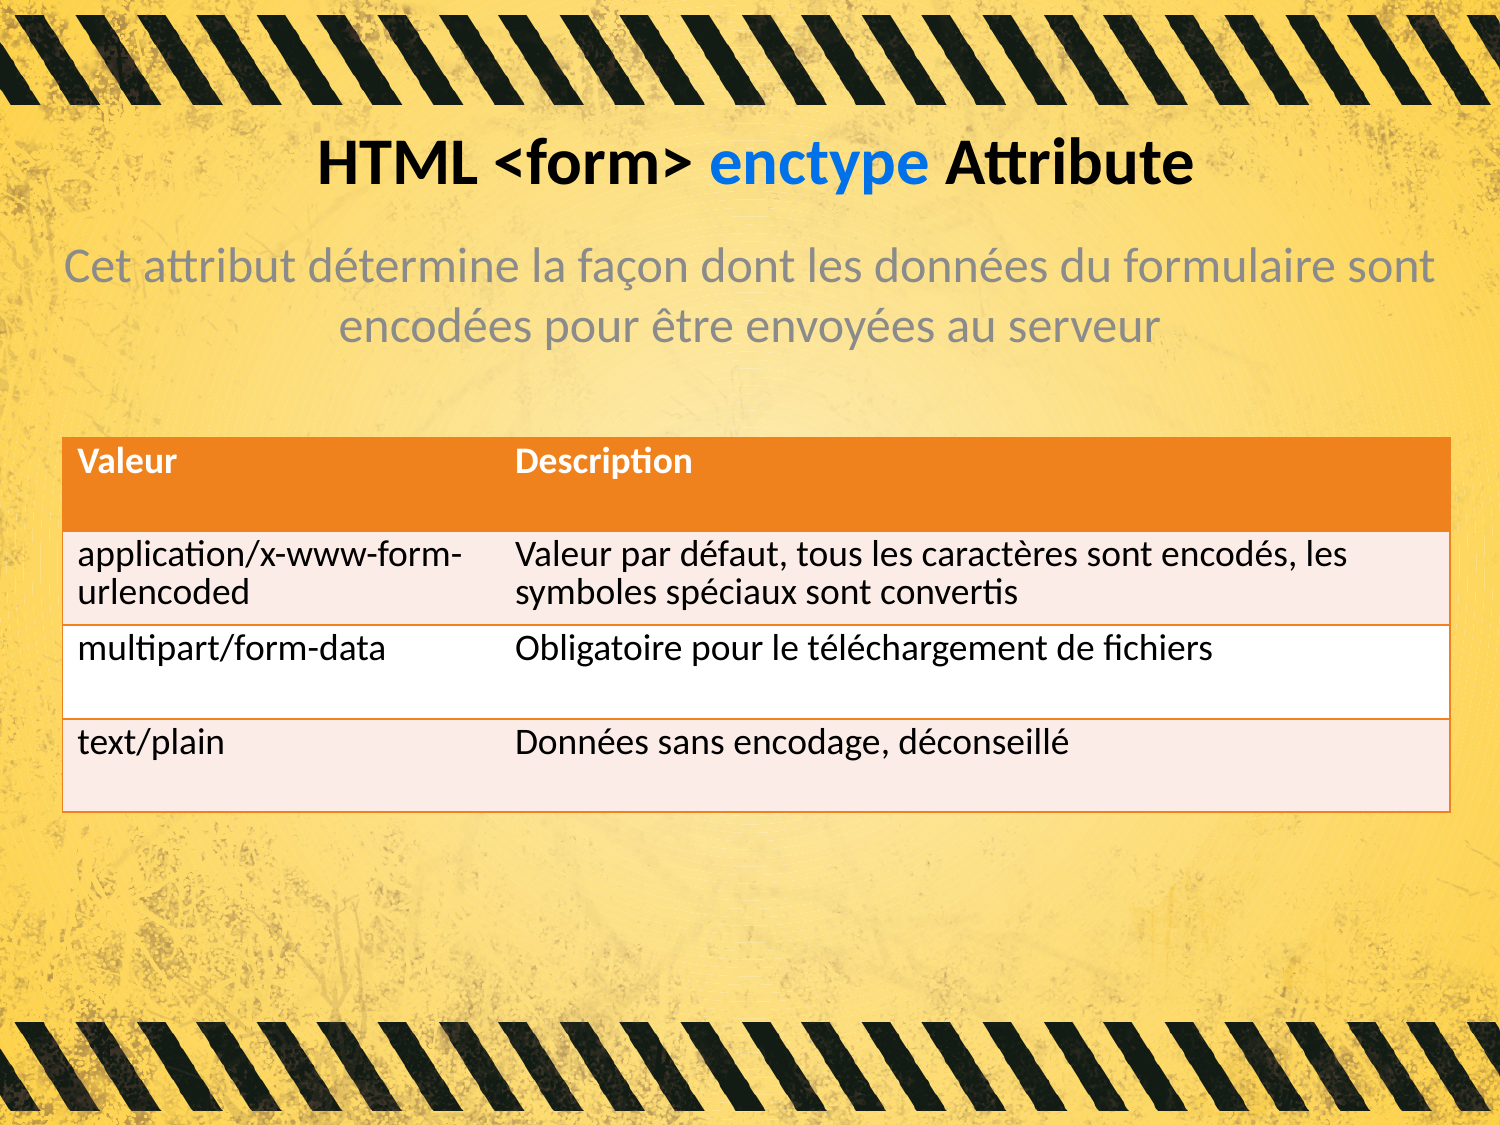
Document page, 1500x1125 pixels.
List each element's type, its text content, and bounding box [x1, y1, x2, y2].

table_cell Valeur par défaut, tous les caractères sont encodés, les symboles spéciaux sont convertis [500, 532, 1449, 624]
table_cell Données sans encodage, déconseillé [500, 720, 1449, 811]
picture [0, 0, 1500, 1125]
table_cell multipart/form-data [63, 626, 500, 718]
title HTML <form> enctype Attribute [12, 37, 1500, 279]
table_cell application/x-www-form-urlencoded [63, 532, 500, 624]
table_header Description [500, 438, 1449, 530]
table_cell Obligatoire pour le téléchargement de fichiers [500, 626, 1449, 718]
subtitle Cet attribut détermine la façon dont les données du formulaire sont encodées pour être envoyées au serveur [37, 224, 1463, 950]
table_header Valeur [63, 438, 500, 530]
table_cell text/plain [63, 720, 500, 811]
